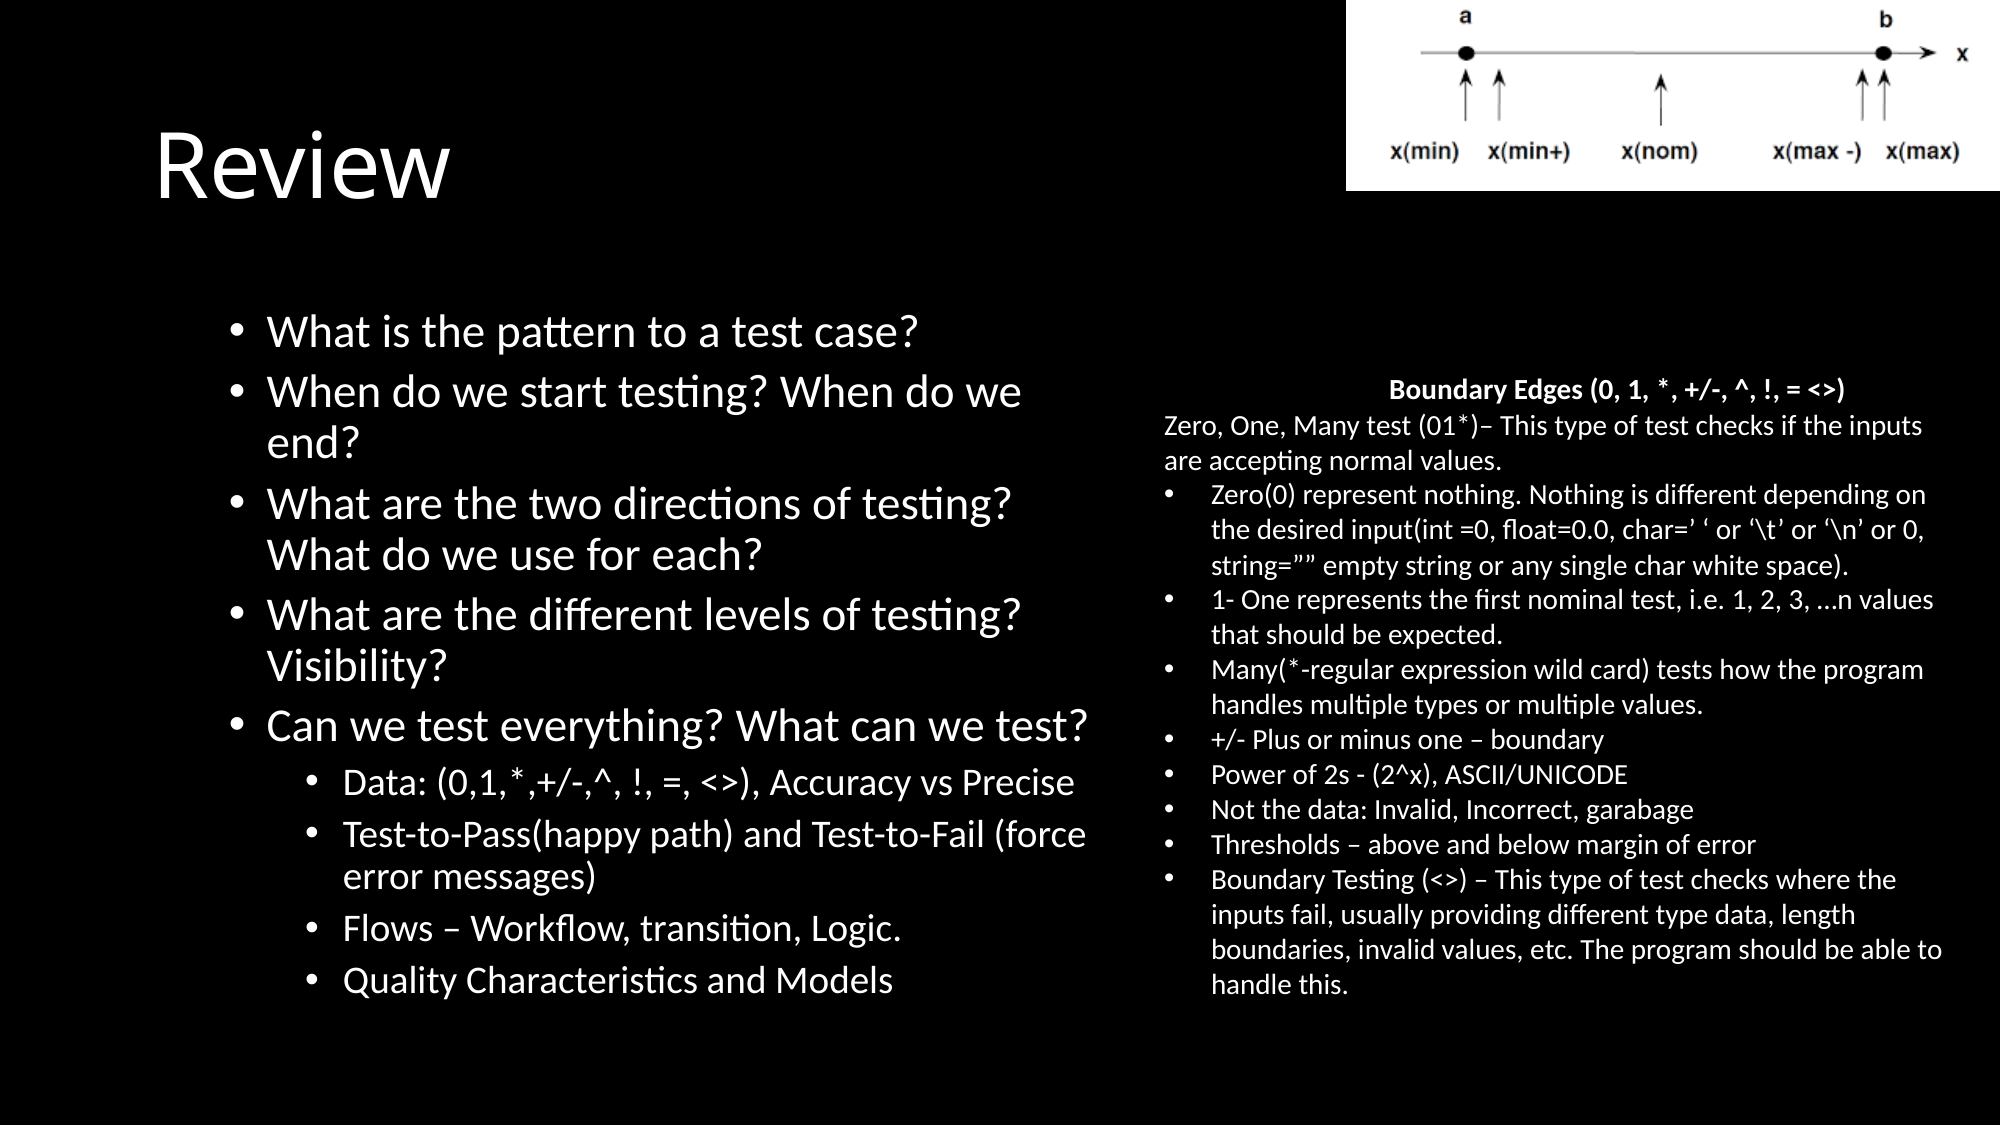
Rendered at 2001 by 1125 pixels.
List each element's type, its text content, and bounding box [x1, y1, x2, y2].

text_box Boundary Edges (0, 1, *, +/-, ^, !, = <>) Zero, One, Many test (01*)– This type of test checks if the inputs are accepting normal values. Zero(0) represent nothing. Nothing is different depending on the desired input(int =0, float=0.0, char=’ ‘ or ‘\t’ or ‘\n’ or 0, string=”” empty string or any single char white space). 1- One represents the first nominal test, i.e. 1, 2, 3, …n values that should be expected. Many(*-regular expression wild card) tests how the program handles multiple types or multiple values. +/- Plus or minus one – boundary Power of 2s - (2^x), ASCII/UNICODE Not the data: Invalid, Incorrect, garabage Thresholds – above and below margin of error Boundary Testing (<>) – This type of test checks where the inputs fail, usually providing different type data, length boundaries, invalid values, etc. The program should be able to handle this. [1149, 363, 1974, 1008]
list What is the pattern to a test case? When do we start testing? When do we end? What are the two directions of testing? What do we use for each? What are the different levels of testing? Visibility? Can we test everything? What can we test? Data: (0,1,*,+/-,^, !, =, <>), Accuracy vs Precise Test-to-Pass(happy path) and Test-to-Fail (force error messages) Flows – Workflow, transition, Logic. Quality Characteristics and Models [137, 299, 1132, 1014]
title Review [137, 59, 1863, 278]
picture [1346, 0, 2000, 191]
